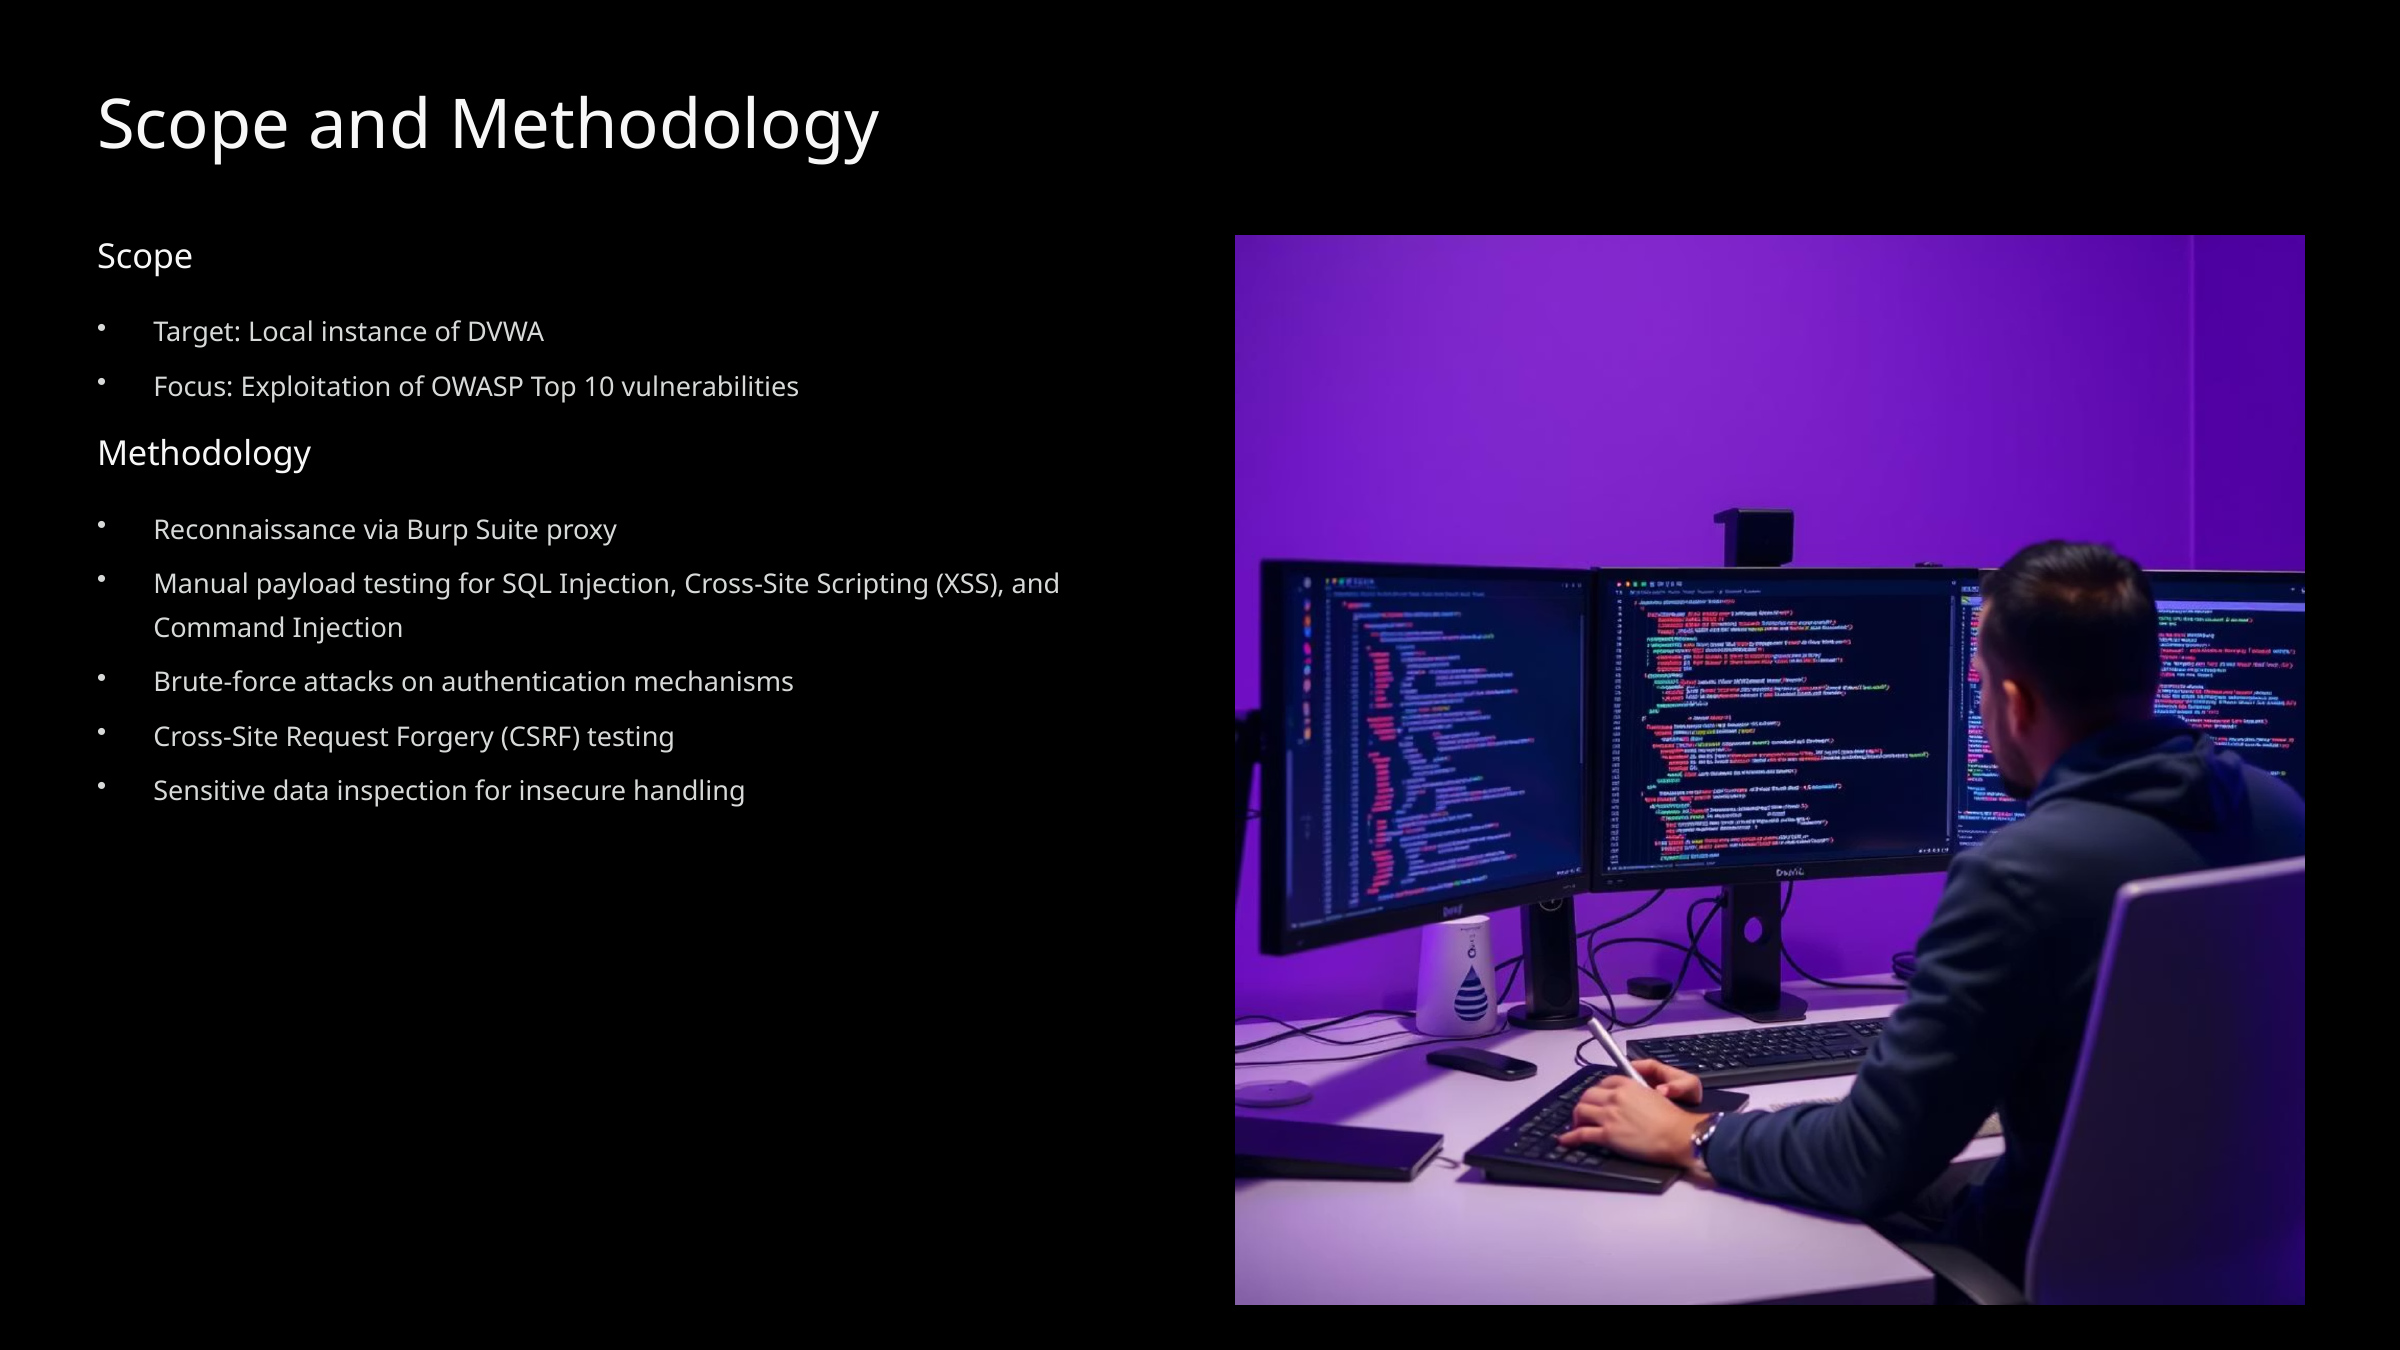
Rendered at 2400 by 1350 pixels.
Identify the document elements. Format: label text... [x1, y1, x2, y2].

text_box Focus: Exploitation of OWASP Top 10 vulnerabilities [97, 357, 1167, 402]
text_box Scope [97, 232, 445, 276]
text_box Brute-force attacks on authentication mechanisms [97, 653, 1167, 698]
text_box Cross-Site Request Forgery (CSRF) testing [97, 707, 1167, 752]
text_box Target: Local instance of DVWA [97, 303, 1167, 348]
picture [1234, 235, 2305, 1305]
text_box Reconnaissance via Burp Suite proxy [97, 500, 1167, 546]
text_box Scope and Methodology [97, 76, 894, 163]
text_box Sensitive data inspection for insecure handling [97, 761, 1167, 807]
text_box Methodology [97, 429, 445, 474]
text_box Manual payload testing for SQL Injection, Cross-Site Scripting (XSS), and Command Injection [97, 555, 1167, 644]
